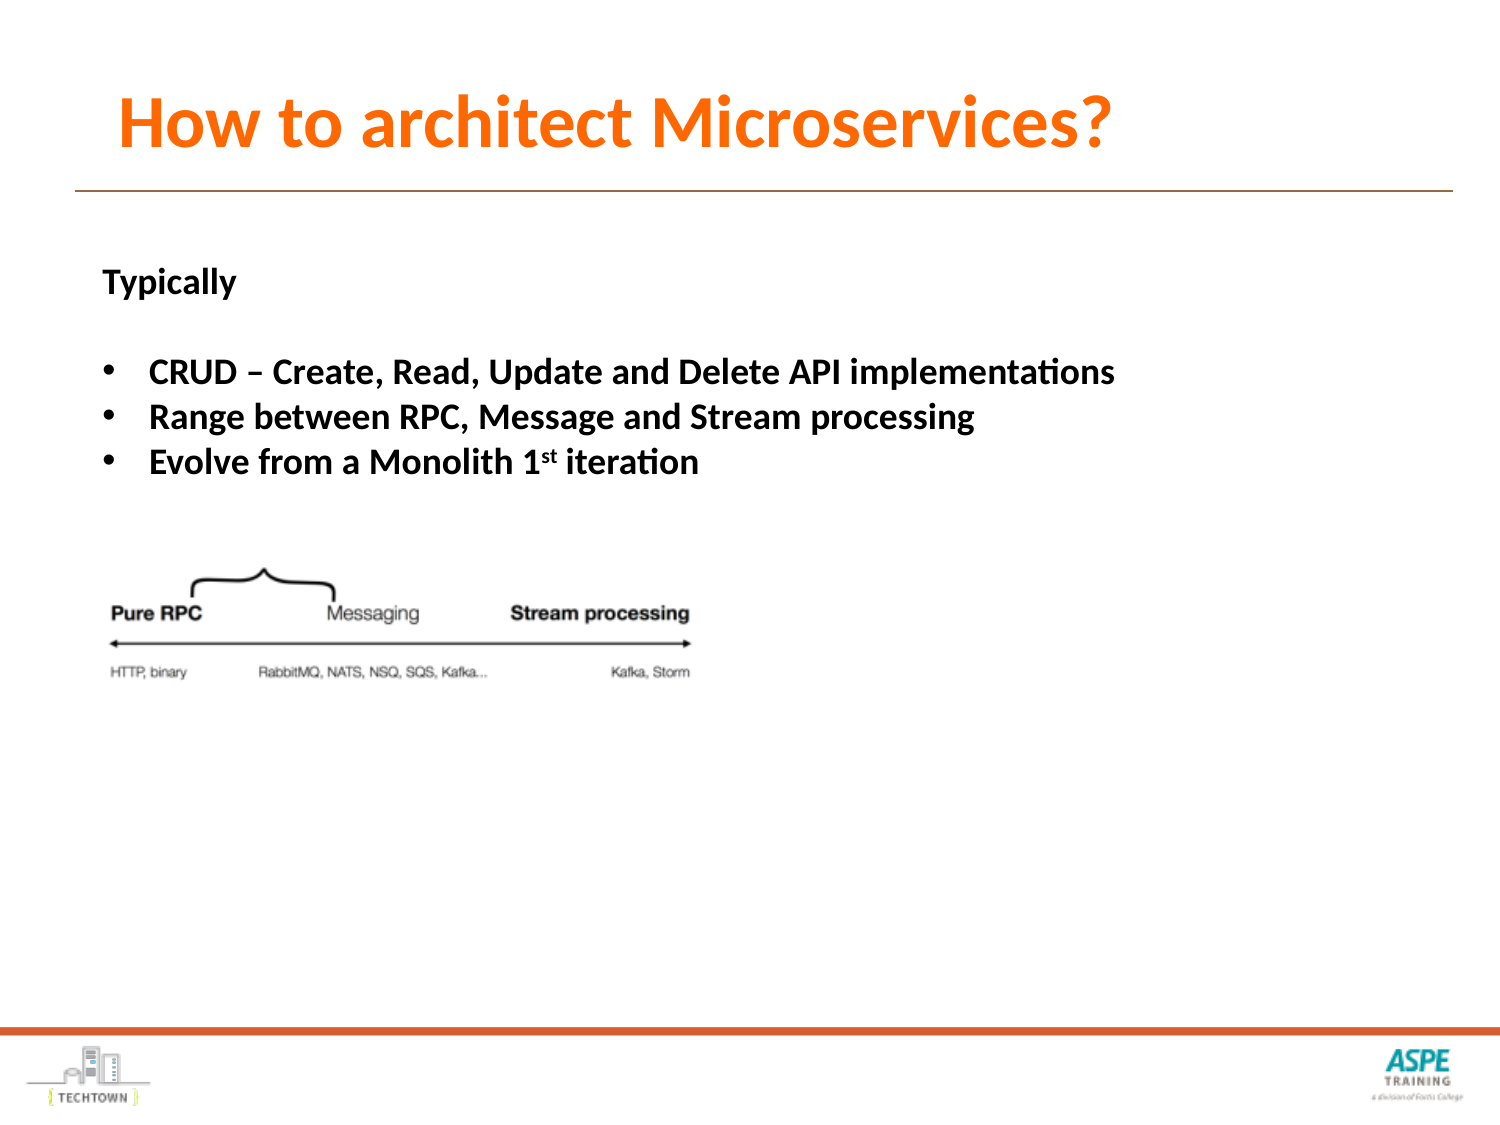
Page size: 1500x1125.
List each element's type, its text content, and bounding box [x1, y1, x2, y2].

text_box Typically CRUD – Create, Read, Update and Delete API implementations Range between RPC, Message and Stream processing Evolve from a Monolith 1st iteration [87, 249, 1262, 535]
title How to architect Microservices? [103, 59, 1413, 188]
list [74, 536, 713, 691]
